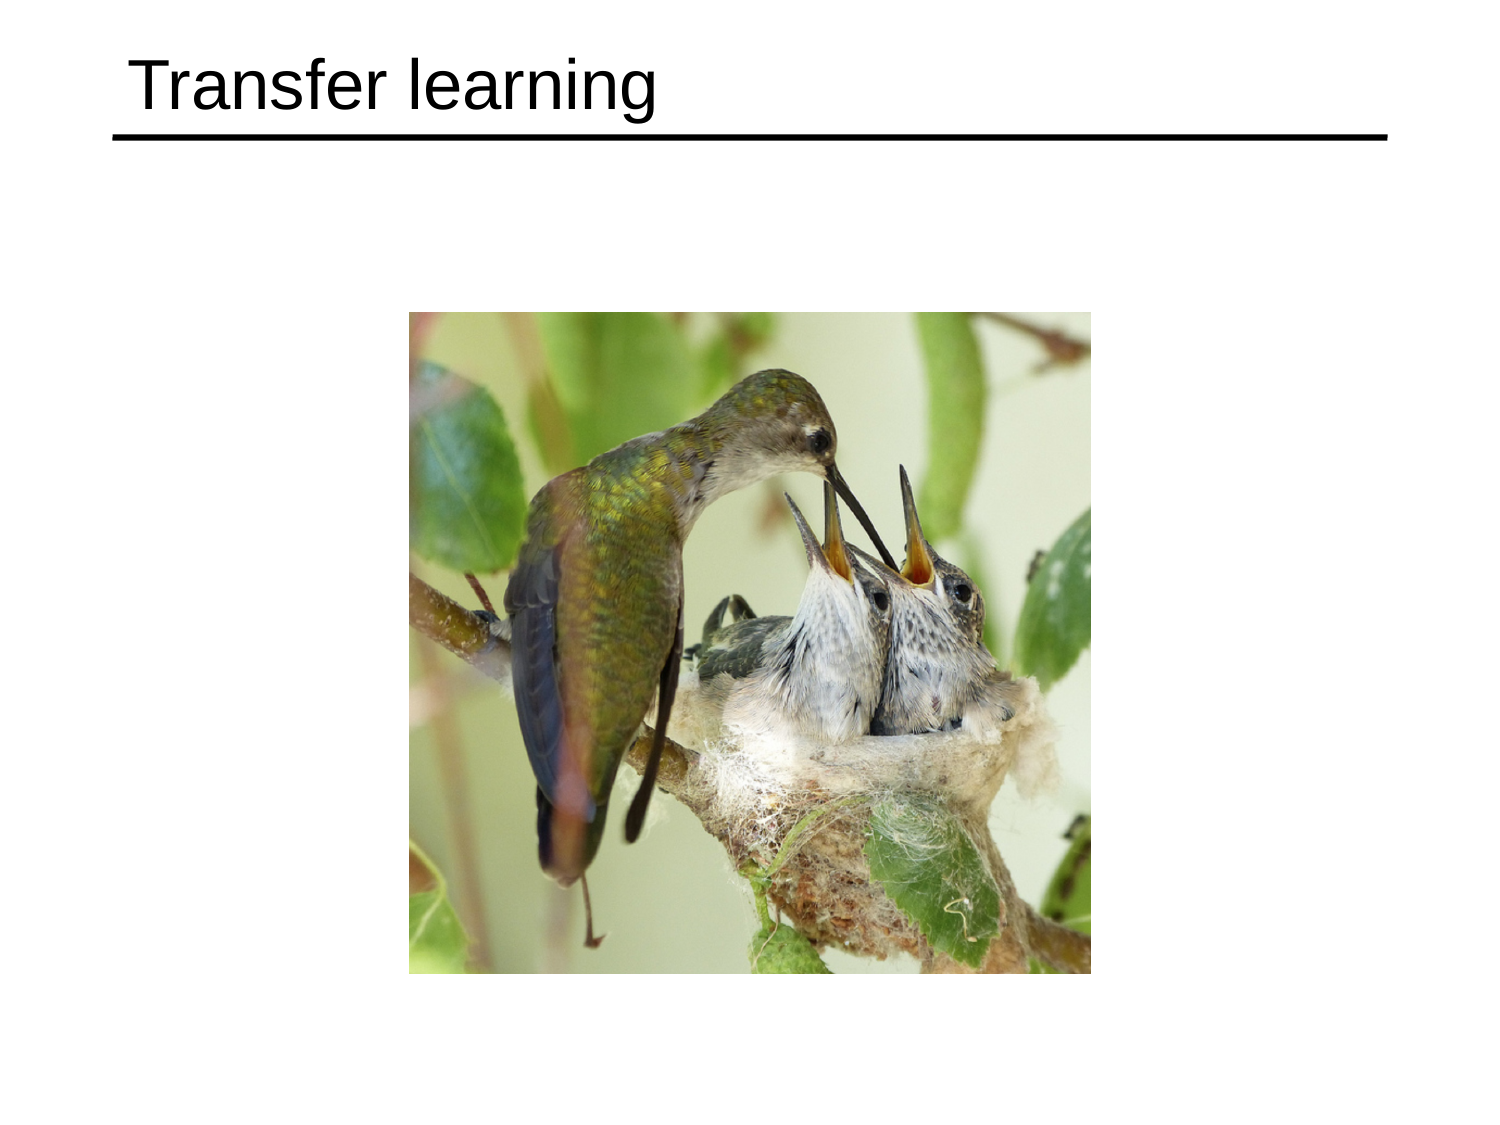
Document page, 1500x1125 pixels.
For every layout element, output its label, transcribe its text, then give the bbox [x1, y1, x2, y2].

picture [409, 312, 1091, 974]
title Transfer learning [112, 12, 1388, 151]
